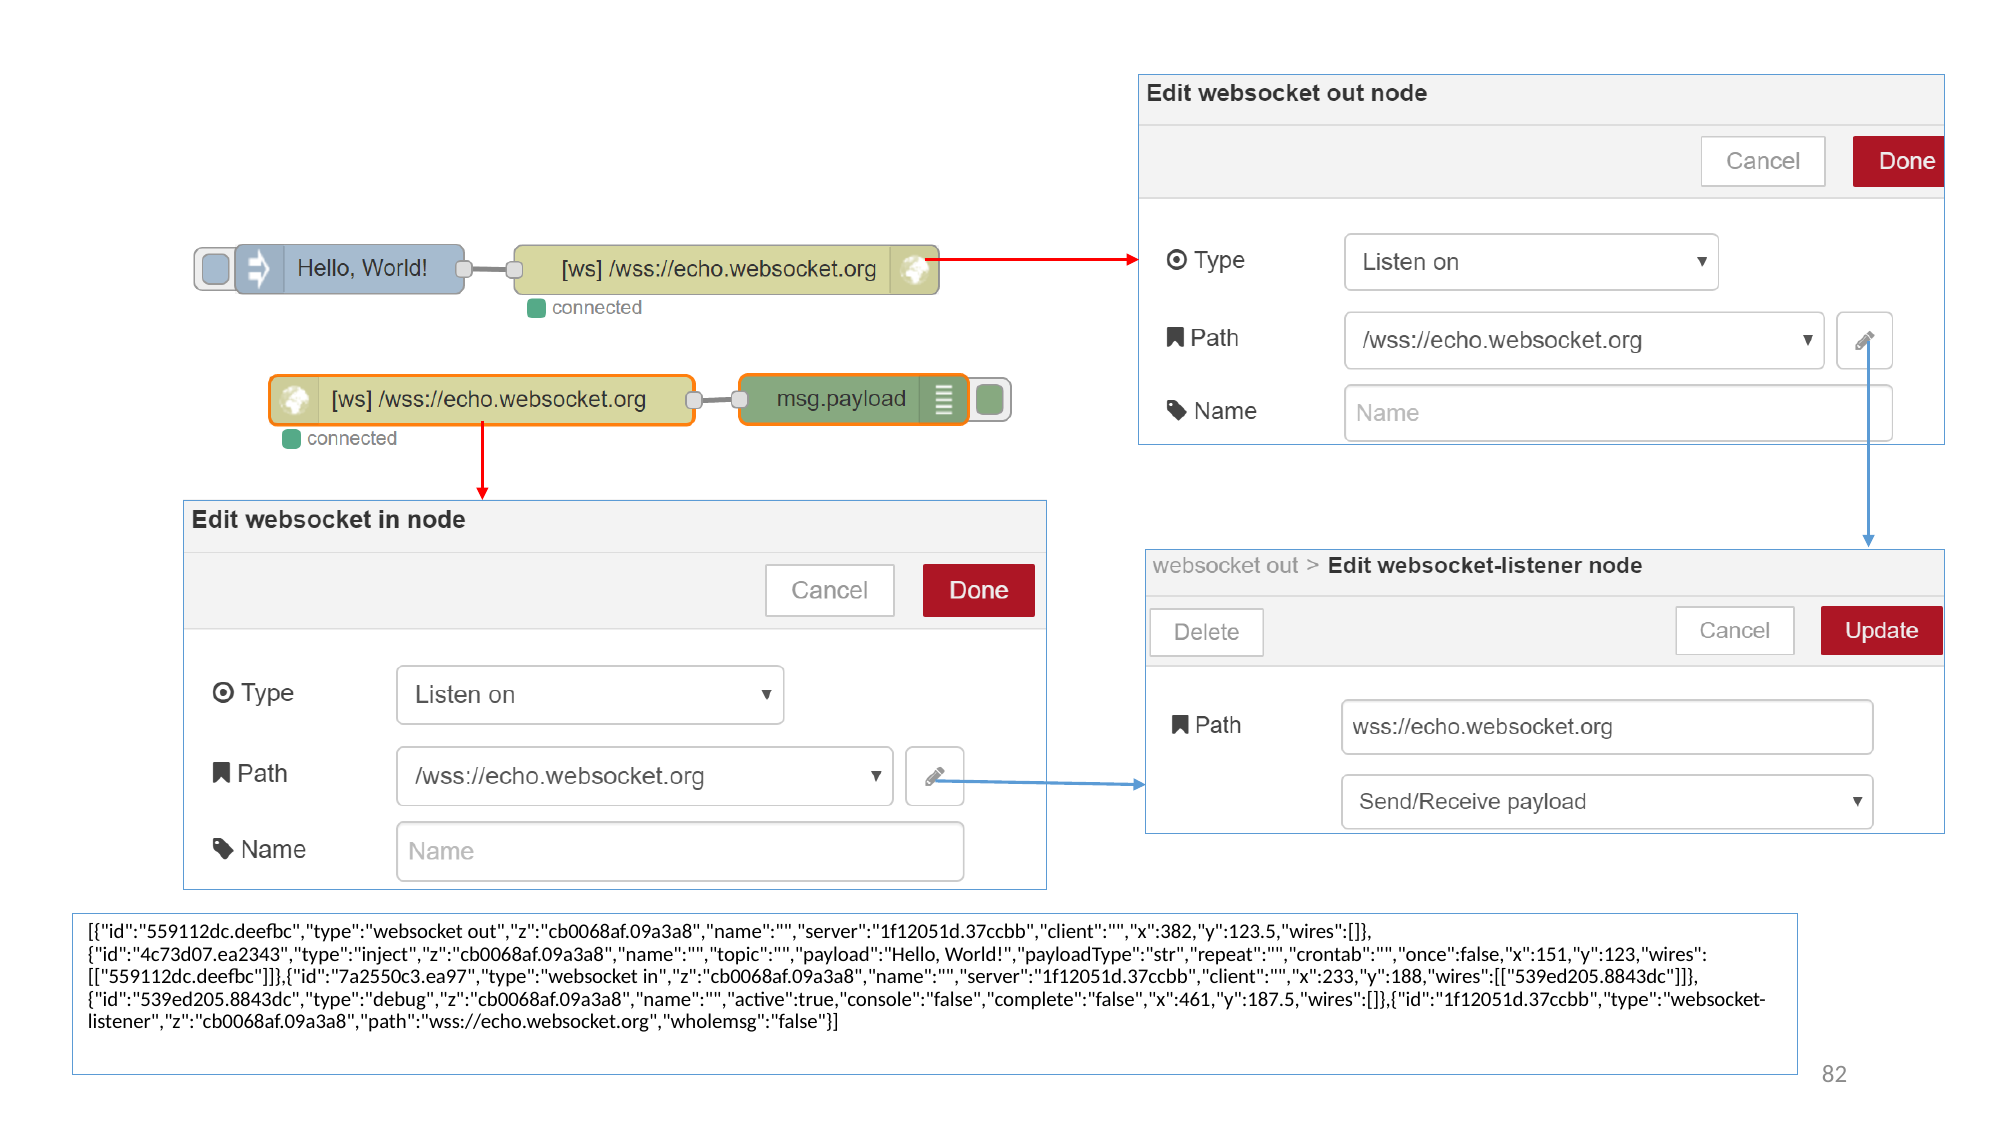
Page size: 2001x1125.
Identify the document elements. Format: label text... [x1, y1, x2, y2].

text_box [{"id":"559112dc.deefbc","type":"websocket out","z":"cb0068af.09a3a8","name":"","server":"1f12051d.37ccbb","client":"","x":382,"y":123.5,"wires":[]},{"id":"4c73d07.ea2343","type":"inject","z":"cb0068af.09a3a8","name":"","topic":"","payload":"Hello, World!","payloadType":"str","repeat":"","crontab":"","once":false,"x":151,"y":123,"wires":[["559112dc.deefbc"]]},{"id":"7a2550c3.ea97","type":"websocket in","z":"cb0068af.09a3a8","name":"","server":"1f12051d.37ccbb","client":"","x":233,"y":188,"wires":[["539ed205.8843dc"]]},{"id":"539ed205.8843dc","type":"debug","z":"cb0068af.09a3a8","name":"","active":true,"console":"false","complete":"false","x":461,"y":187.5,"wires":[]},{"id":"1f12051d.37ccbb","type":"websocket-listener","z":"cb0068af.09a3a8","path":"wss://echo.websocket.org","wholemsg":"false"}] [72, 913, 1798, 1075]
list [176, 235, 1021, 459]
picture [1138, 74, 1945, 445]
picture [183, 499, 1047, 890]
slide_number 82 [1412, 1042, 1863, 1103]
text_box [935, 780, 1146, 785]
picture [1145, 549, 1945, 834]
